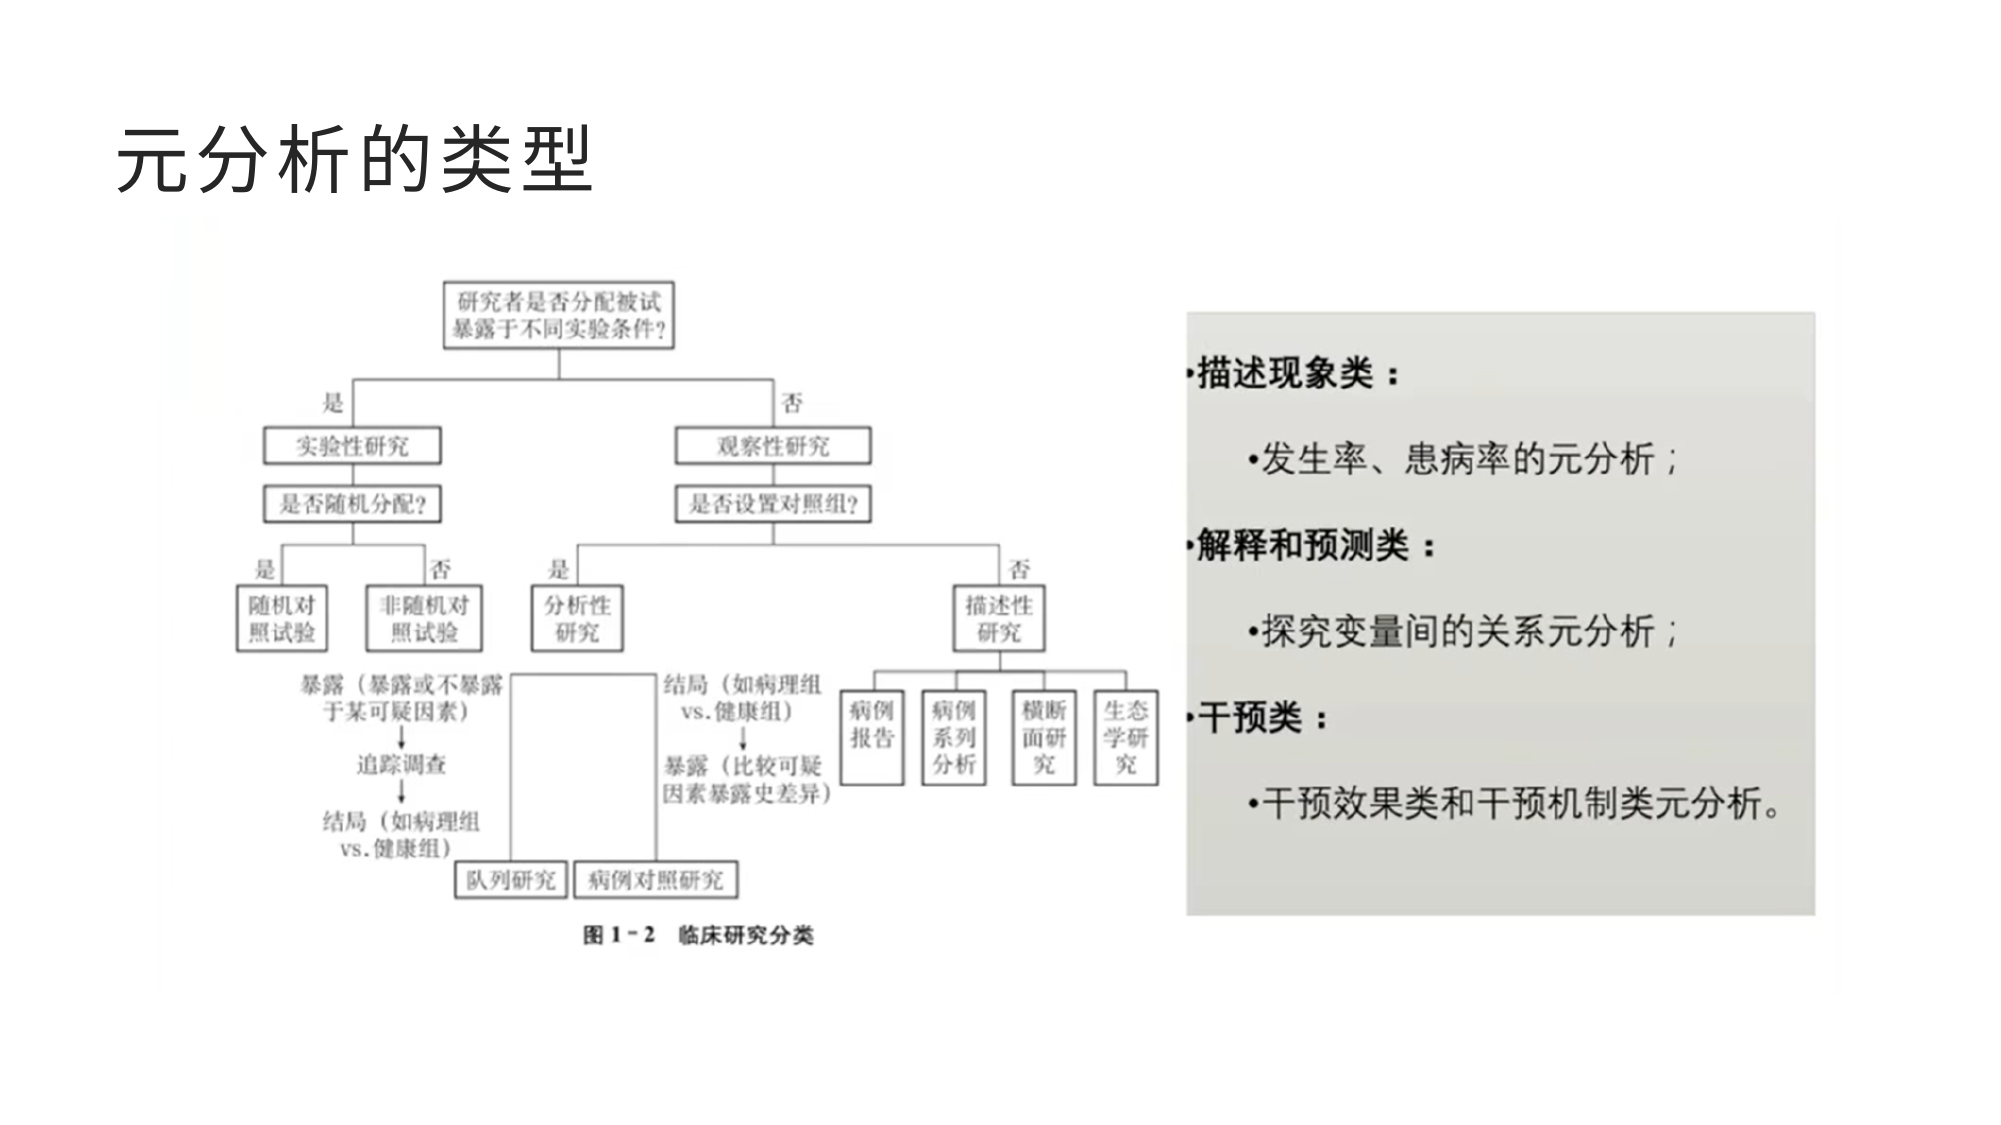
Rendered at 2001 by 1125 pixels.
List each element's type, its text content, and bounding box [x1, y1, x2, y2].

picture [156, 214, 1843, 995]
title 元分析的类型 [99, 99, 1900, 216]
